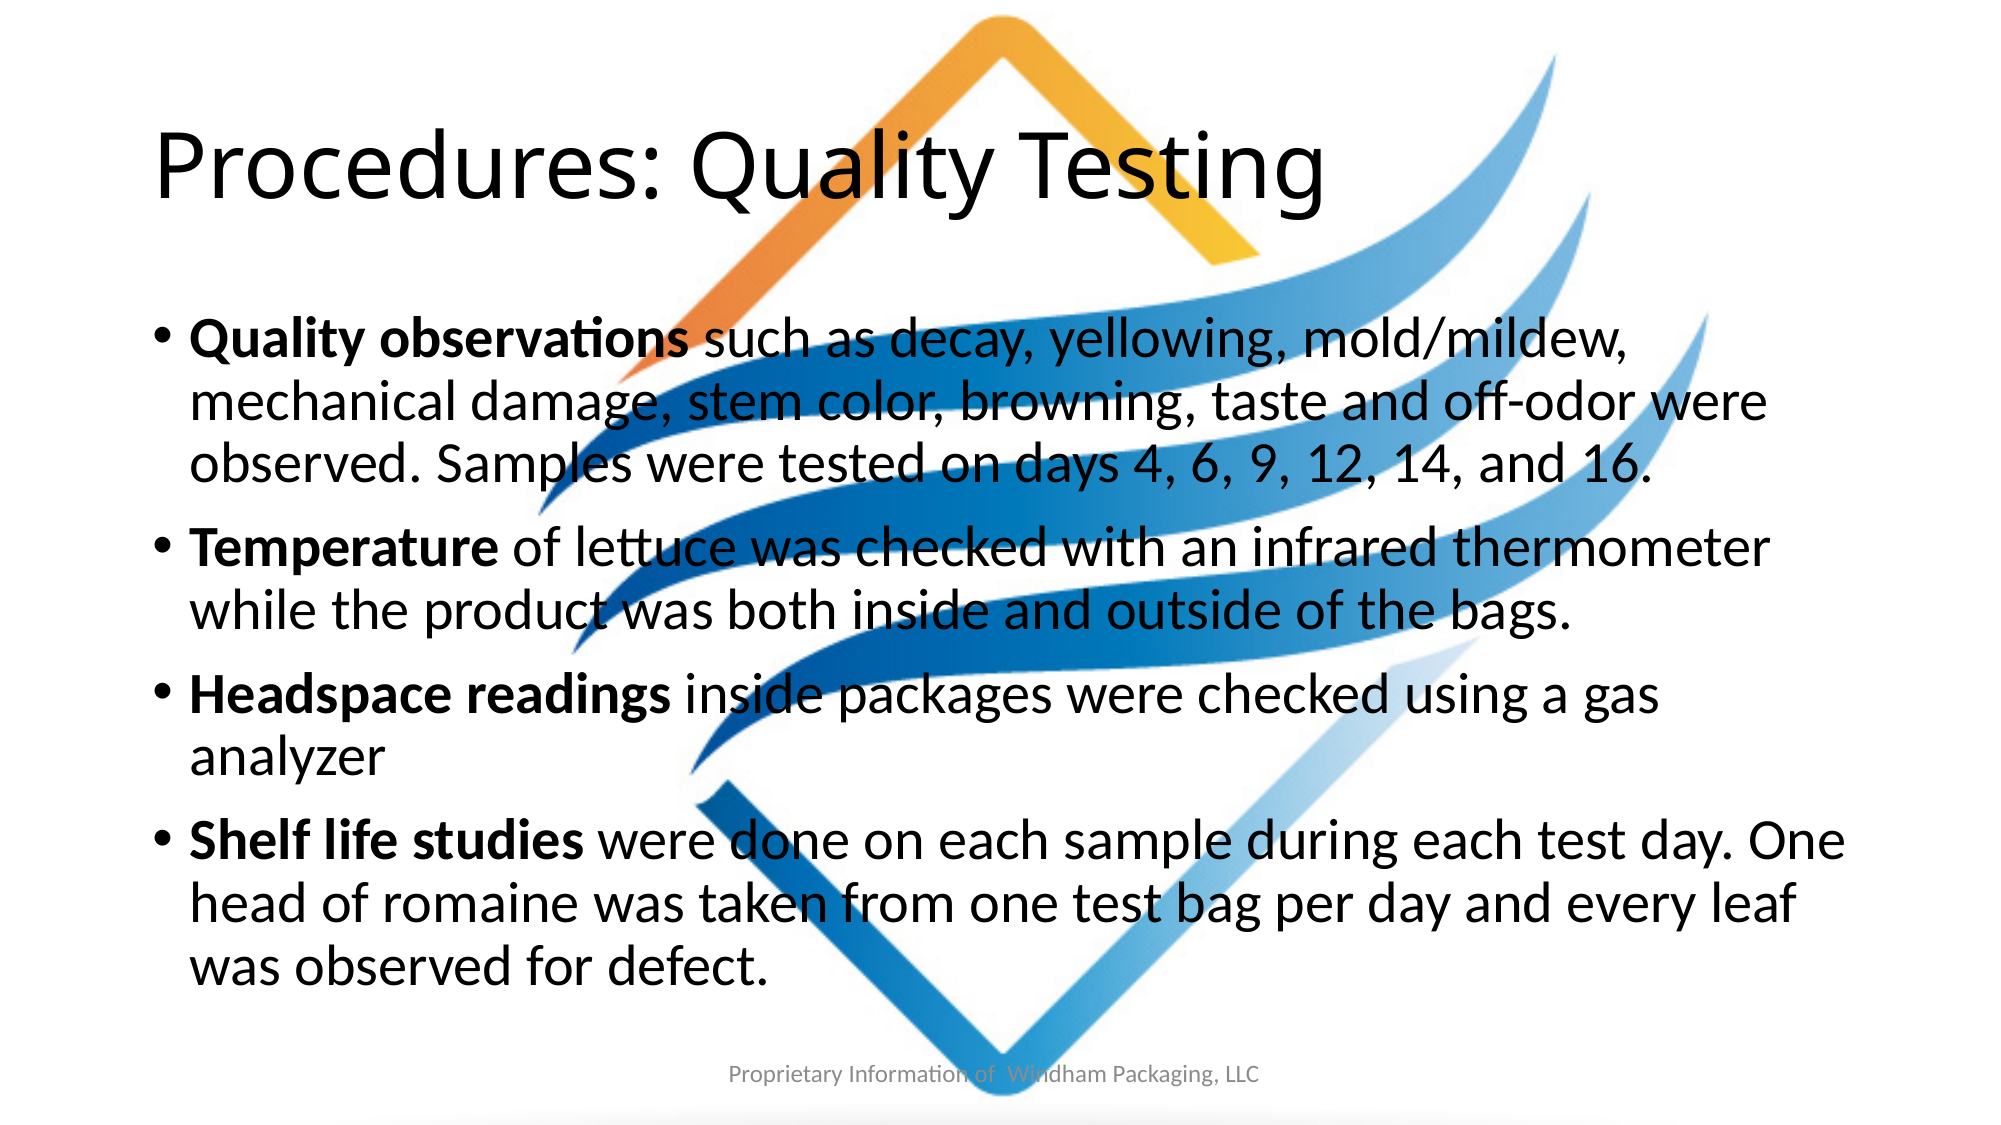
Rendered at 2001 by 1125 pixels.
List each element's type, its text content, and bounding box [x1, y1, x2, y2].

footer Proprietary Information of Windham Packaging, LLC [662, 1042, 1338, 1103]
list Quality observations such as decay, yellowing, mold/mildew, mechanical damage, stem color, browning, taste and off-odor were observed. Samples were tested on days 4, 6, 9, 12, 14, and 16. Temperature of lettuce was checked with an infrared thermometer while the product was both inside and outside of the bags. Headspace readings inside packages were checked using a gas analyzer Shelf life studies were done on each sample during each test day. One head of romaine was taken from one test bag per day and every leaf was observed for defect. [137, 299, 1863, 1014]
picture [0, 0, 2001, 1125]
title Procedures: Quality Testing [137, 59, 1863, 278]
